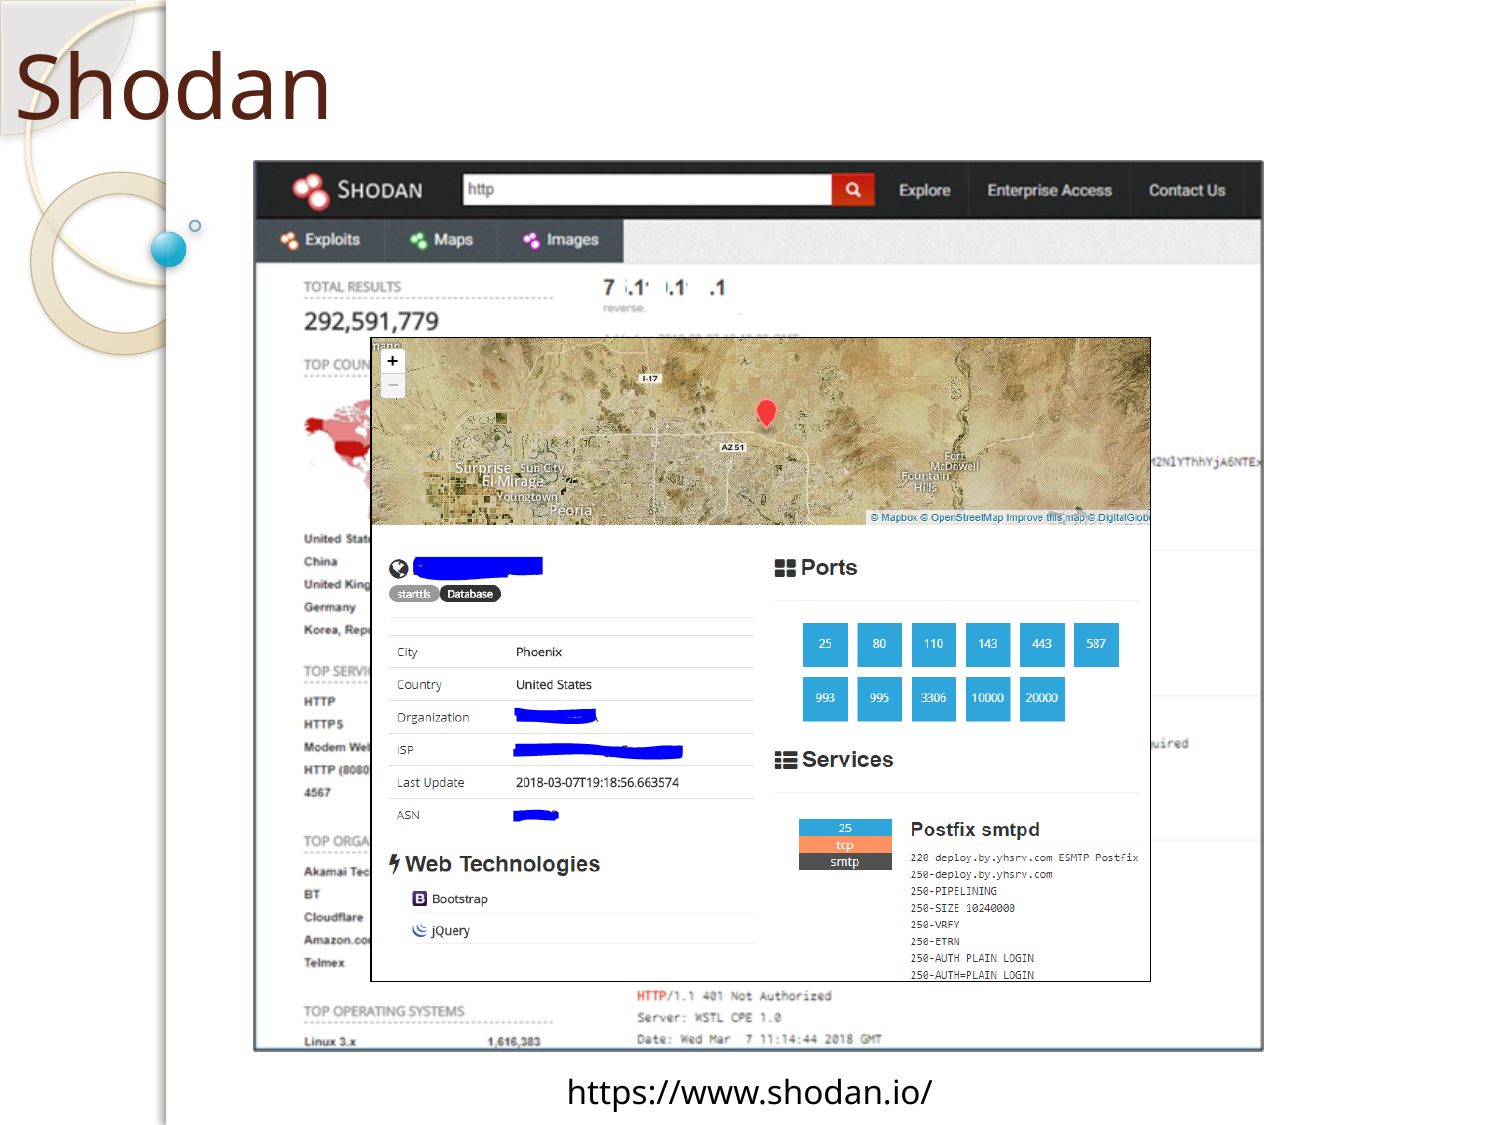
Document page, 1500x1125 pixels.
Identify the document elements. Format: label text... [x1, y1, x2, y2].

text_box https://www.shodan.io/ [0, 1064, 1500, 1119]
title Shodan [0, 7, 1483, 145]
picture [253, 160, 1264, 1052]
